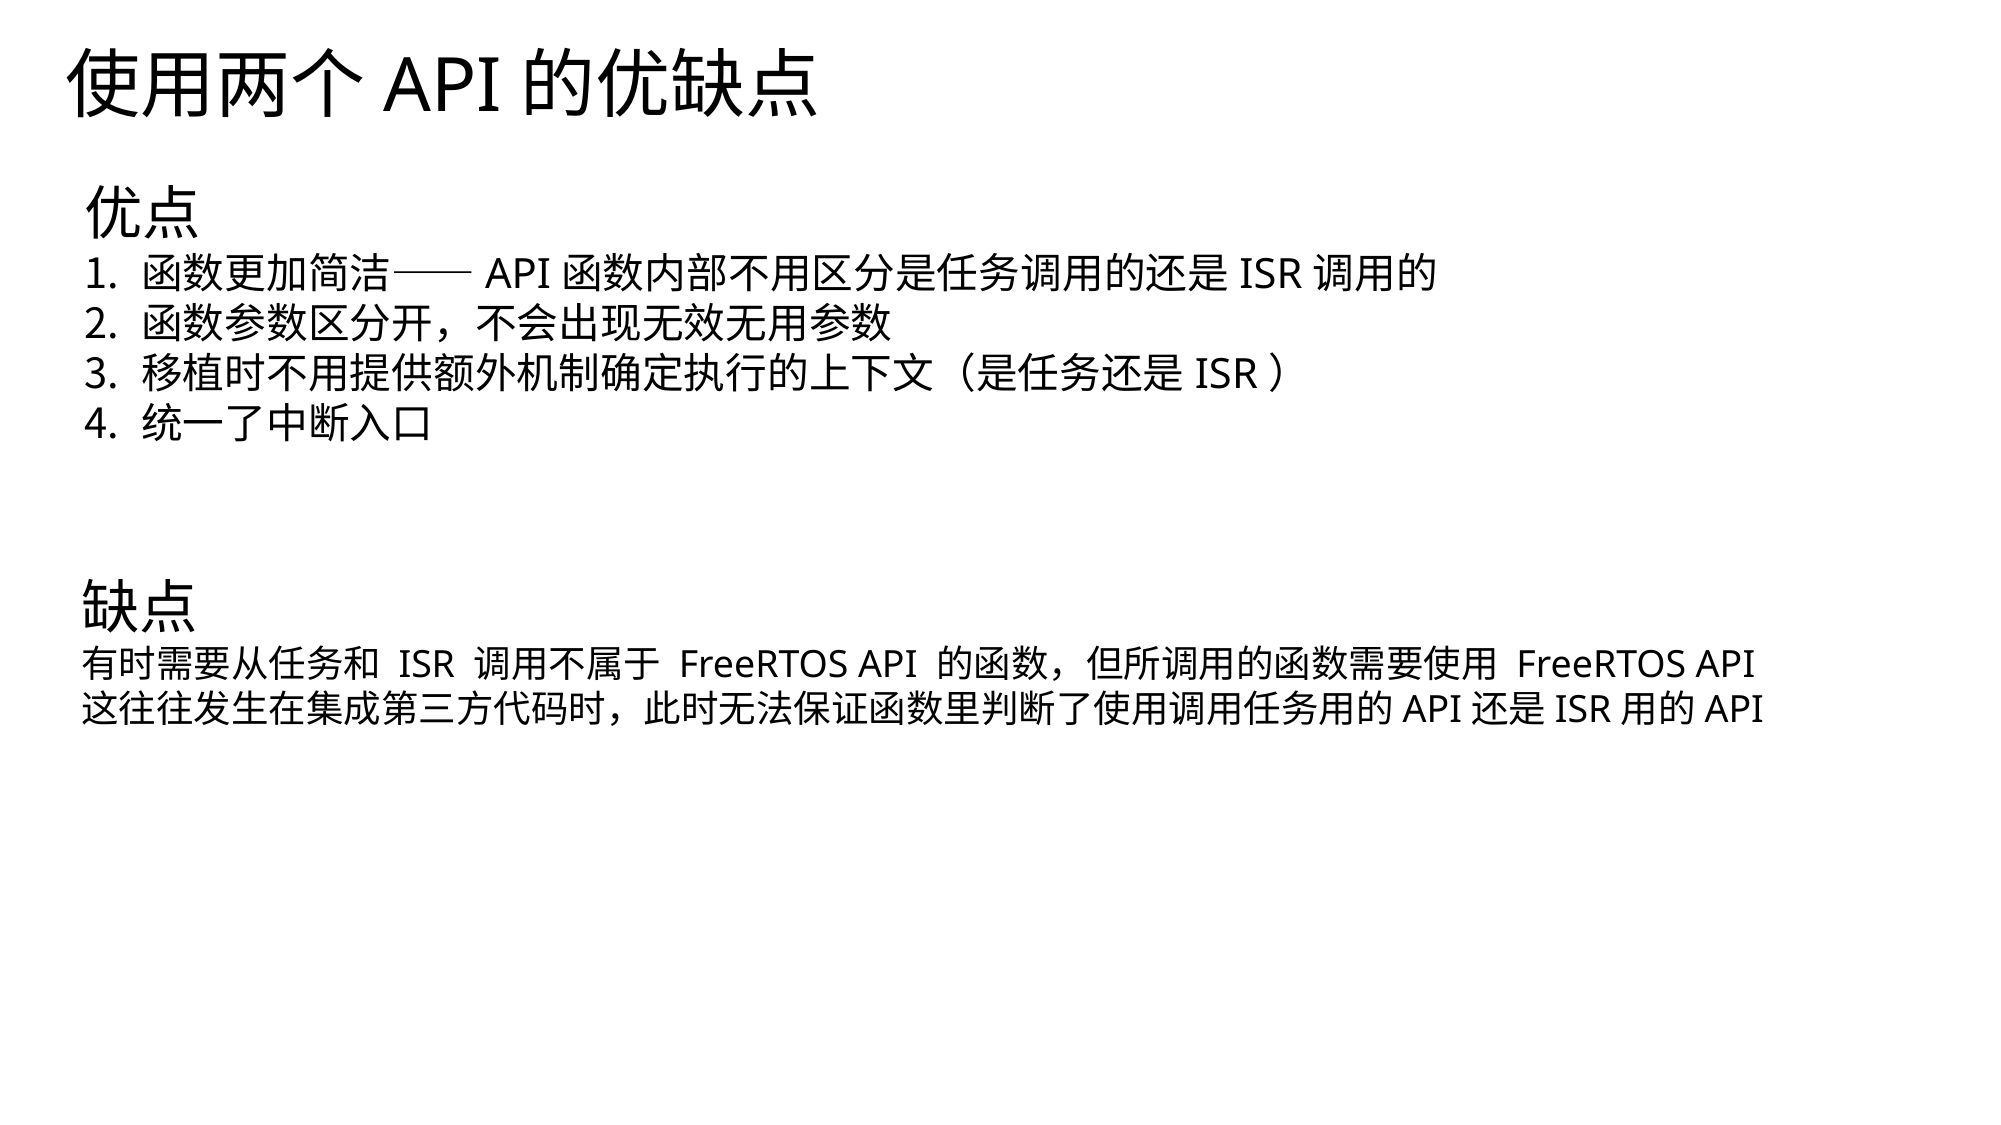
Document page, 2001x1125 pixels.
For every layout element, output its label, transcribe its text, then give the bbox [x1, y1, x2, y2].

text_box 优点 函数更加简洁——API函数内部不用区分是任务调用的还是ISR调用的 函数参数区分开，不会出现无效无用参数 移植时不用提供额外机制确定执行的上下文（是任务还是ISR） 统一了中断入口 [70, 169, 1453, 454]
text_box 缺点 有时需要从任务和 ISR 调用不属于 FreeRTOS API 的函数，但所调用的函数需要使用 FreeRTOS API 这往往发生在集成第三方代码时，此时无法保证函数里判断了使用调用任务用的API还是ISR用的API [66, 562, 1779, 738]
text_box 使用两个API的优缺点 [50, 28, 835, 134]
